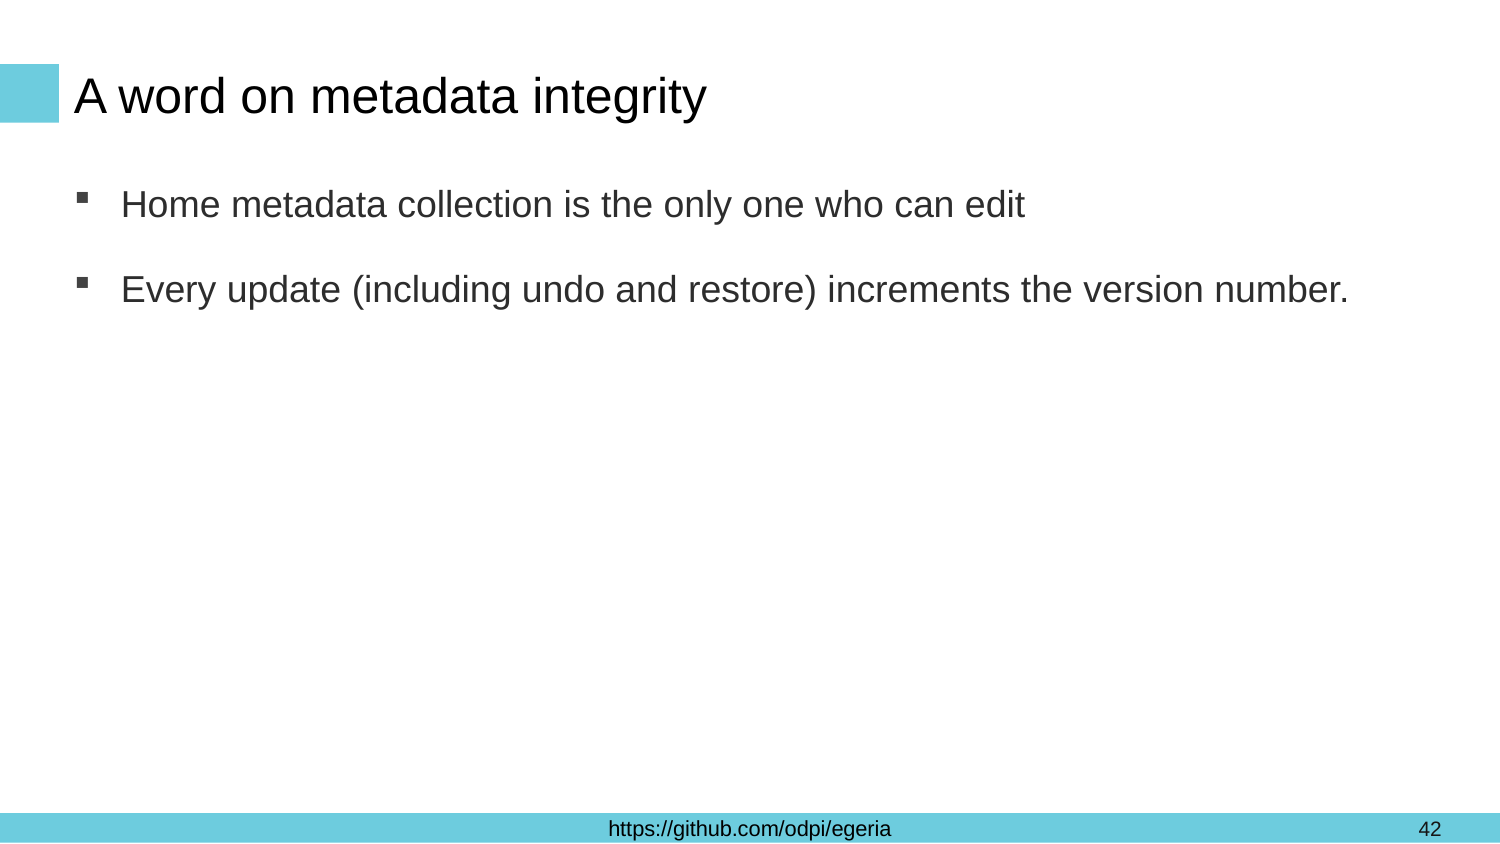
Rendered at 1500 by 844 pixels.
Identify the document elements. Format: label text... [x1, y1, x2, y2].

title A word on metadata integrity [58, 46, 1449, 140]
list Home metadata collection is the only one who can edit Every update (including undo and restore) increments the version number. [58, 158, 1449, 750]
slide_number 42 [1403, 813, 1494, 843]
